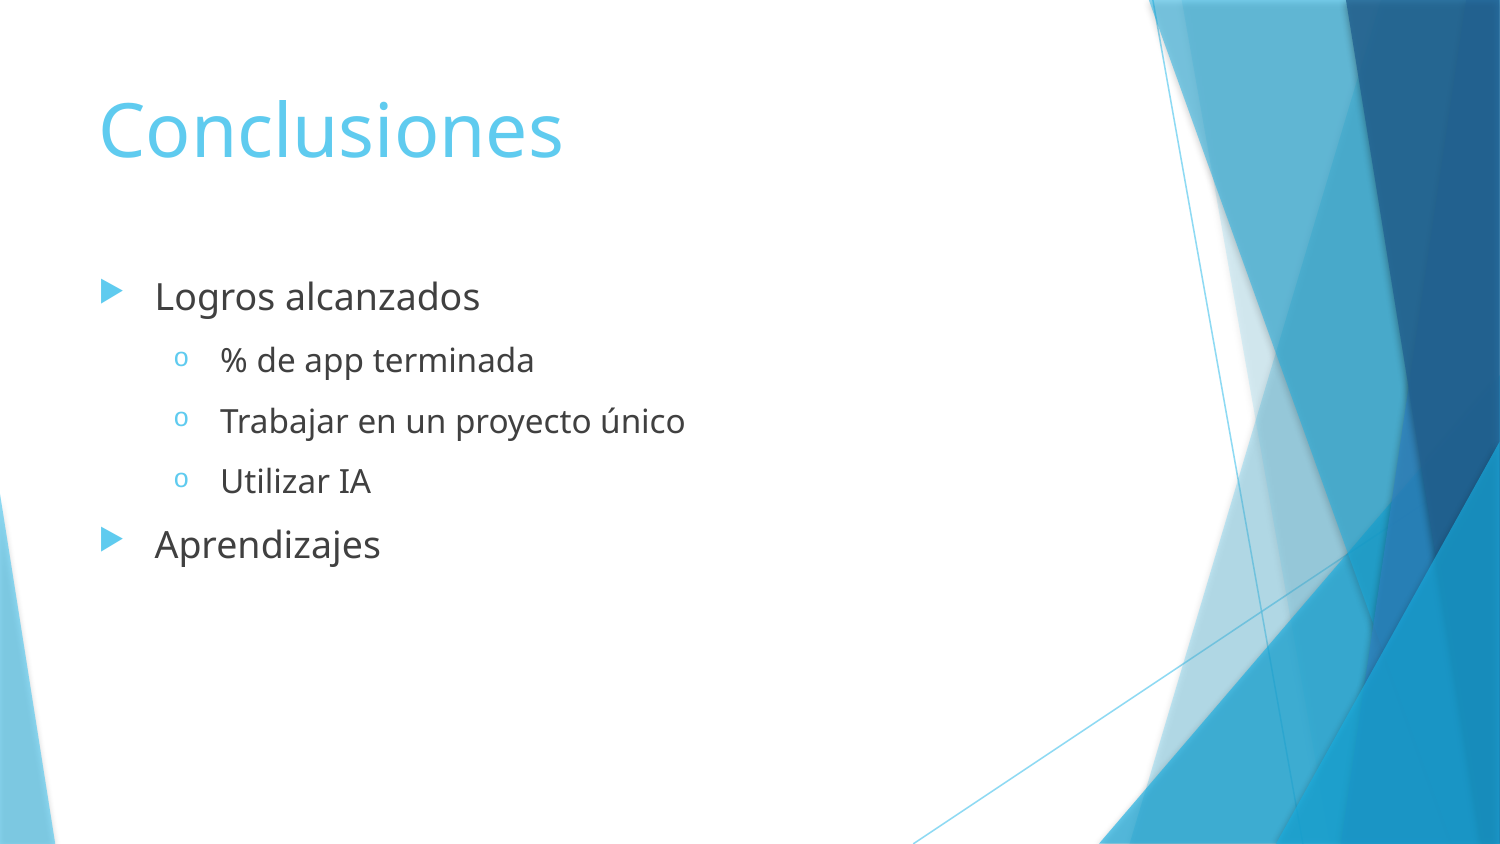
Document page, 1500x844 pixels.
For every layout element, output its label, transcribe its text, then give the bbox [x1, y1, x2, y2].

title Conclusiones [83, 75, 1141, 238]
list Logros alcanzados % de app terminada Trabajar en un proyecto único Utilizar IA Aprendizajes [83, 265, 1141, 744]
